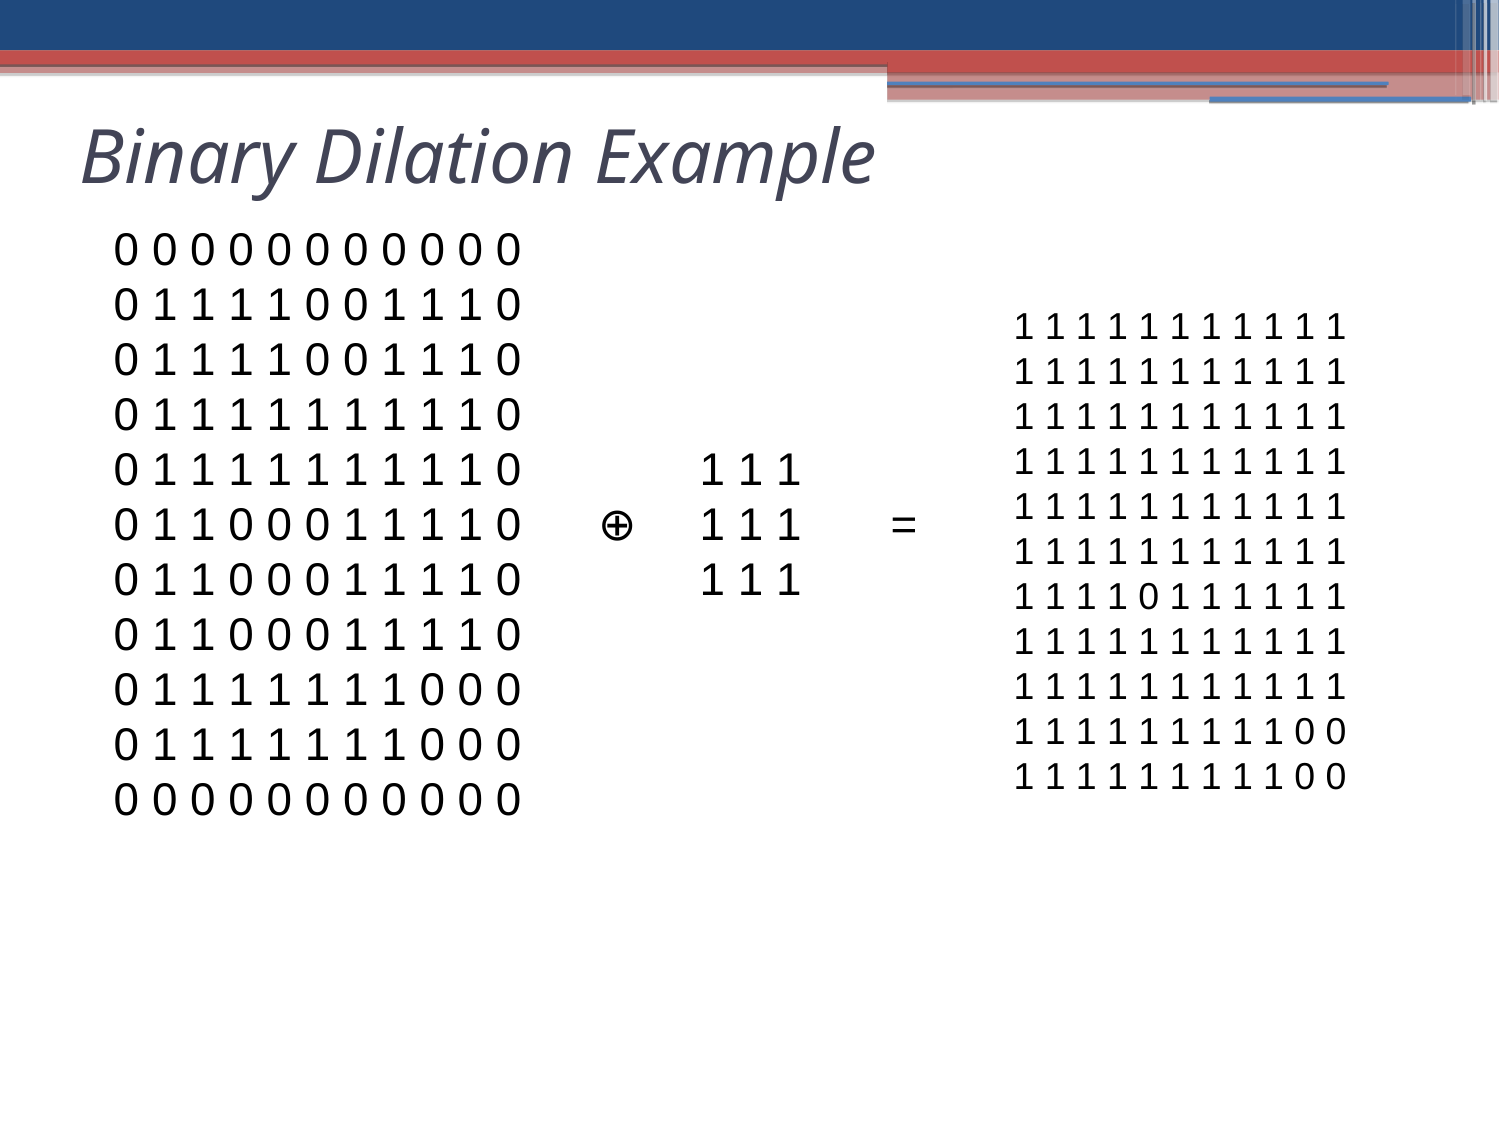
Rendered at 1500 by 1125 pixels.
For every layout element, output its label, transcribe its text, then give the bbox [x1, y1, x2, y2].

text_box 1 1 1 1 1 1 1 1 1 1 1 1 1 1 1 1 1 1 1 1 1 1 1 1 1 1 1 1 1 1 1 1 1 1 1 1 1 1 1 1 1 1 1 1 1 1 1 1 1 1 1 1 1 1 1 1 1 1 1 1 1 1 1 1 1 1 1 1 1 1 0 1 1 1 1 1 1 1 1 1 1 1 1 1 1 1 1 1 1 1 1 1 1 1 1 1 1 1 1 1 1 1 1 1 1 1 1 1 0 0 1 1 1 1 1 1 1 1 1 0 0 [956, 295, 1435, 772]
text_box Binary Dilation Example [64, 66, 1414, 241]
text_box 0 0 0 0 0 0 0 0 0 0 0 0 1 1 1 1 0 0 1 1 1 0 0 1 1 1 1 0 0 1 1 1 0 0 1 1 1 1 1 1 1 1 1 0 0 1 1 1 1 1 1 1 1 1 0 1 1 1 0 1 1 0 0 0 1 1 1 1 0 ⊕ 1 1 1 = 0 1 1 0 0 0 1 1 1 1 0 1 1 1 0 1 1 0 0 0 1 1 1 1 0 0 1 1 1 1 1 1 1 0 0 0 0 1 1 1 1 1 1 1 0 0 0 0 0 0 0 0 0 0 0 0 0 0 [47, 212, 1355, 1019]
